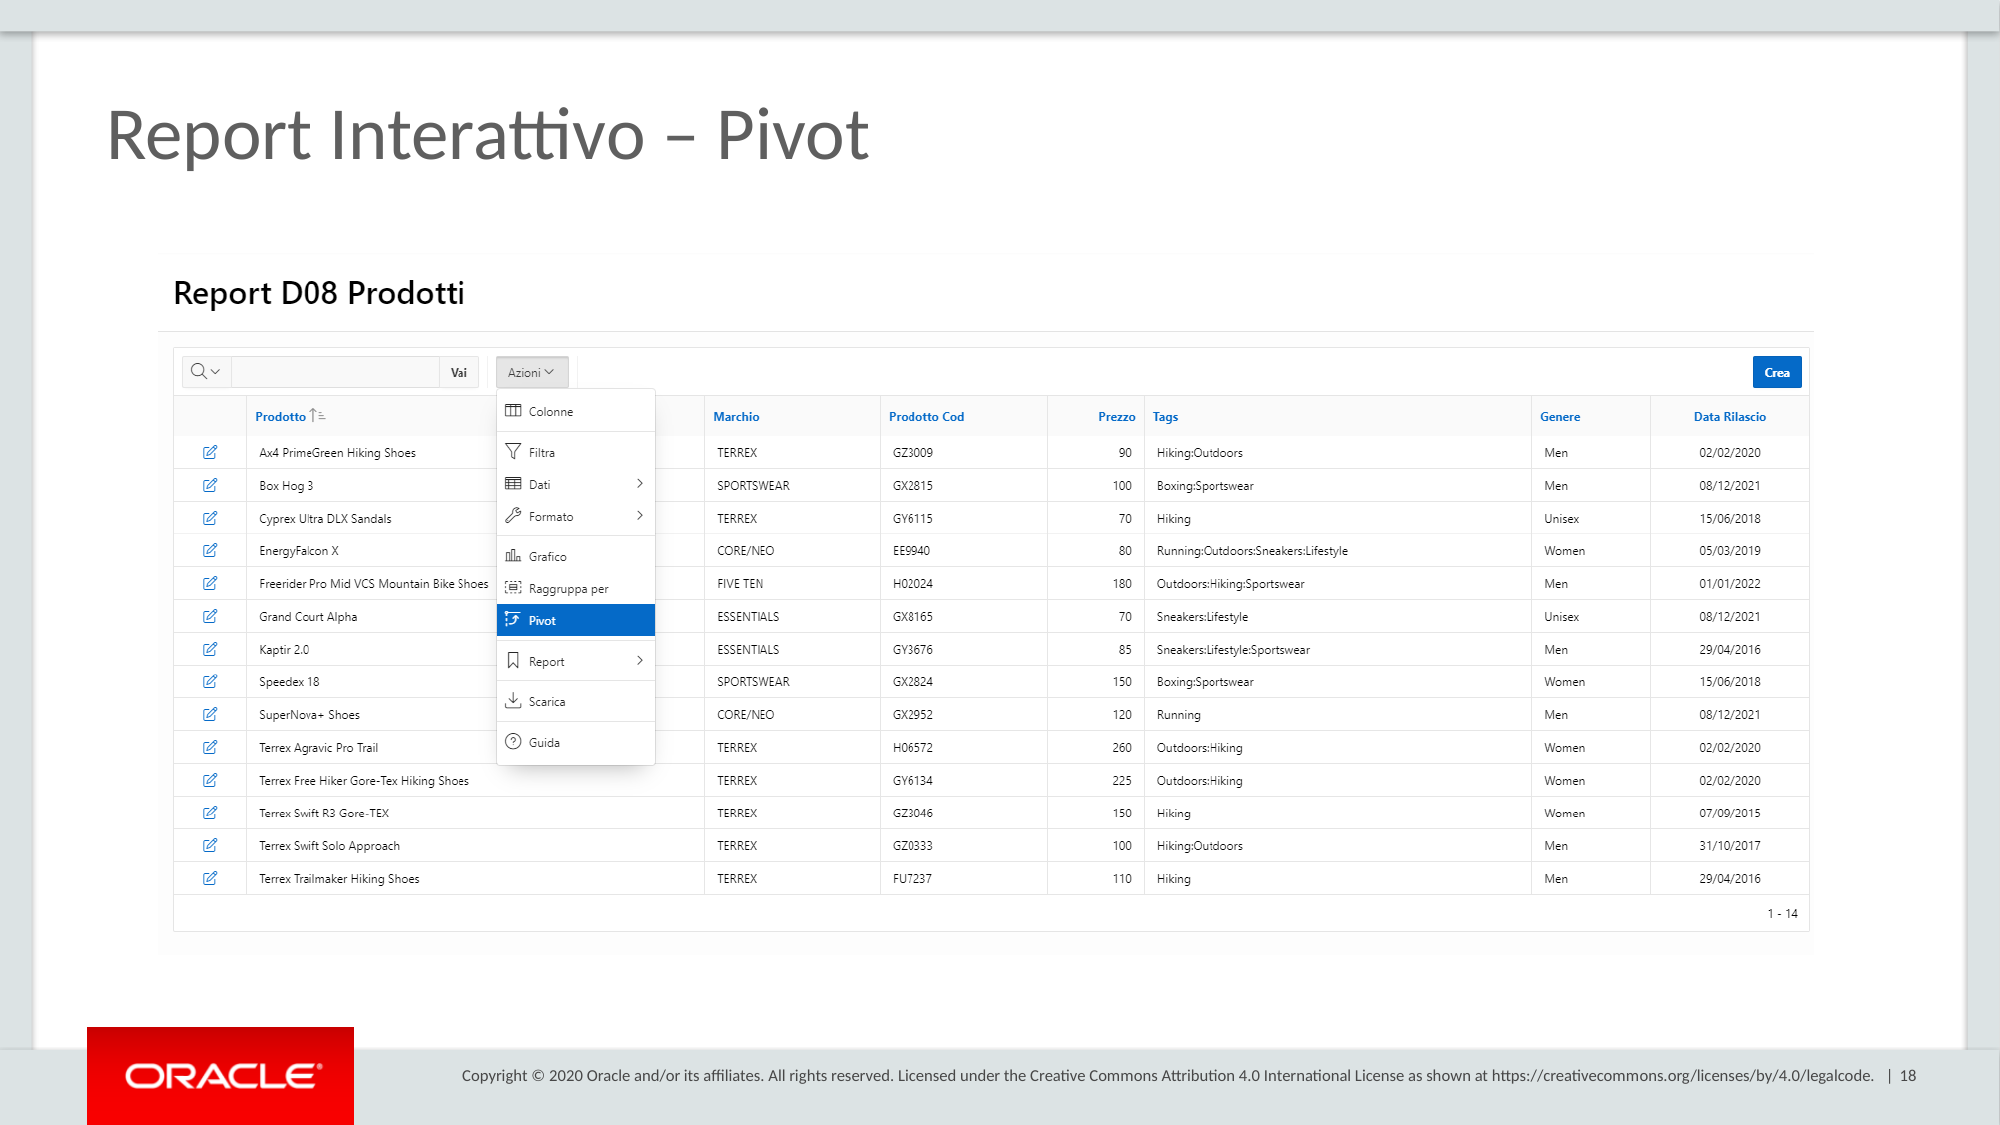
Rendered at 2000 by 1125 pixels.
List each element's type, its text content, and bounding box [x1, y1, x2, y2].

picture [158, 252, 1814, 956]
title Report Interattivo – Pivot [105, 73, 1313, 175]
picture [87, 1027, 354, 1125]
